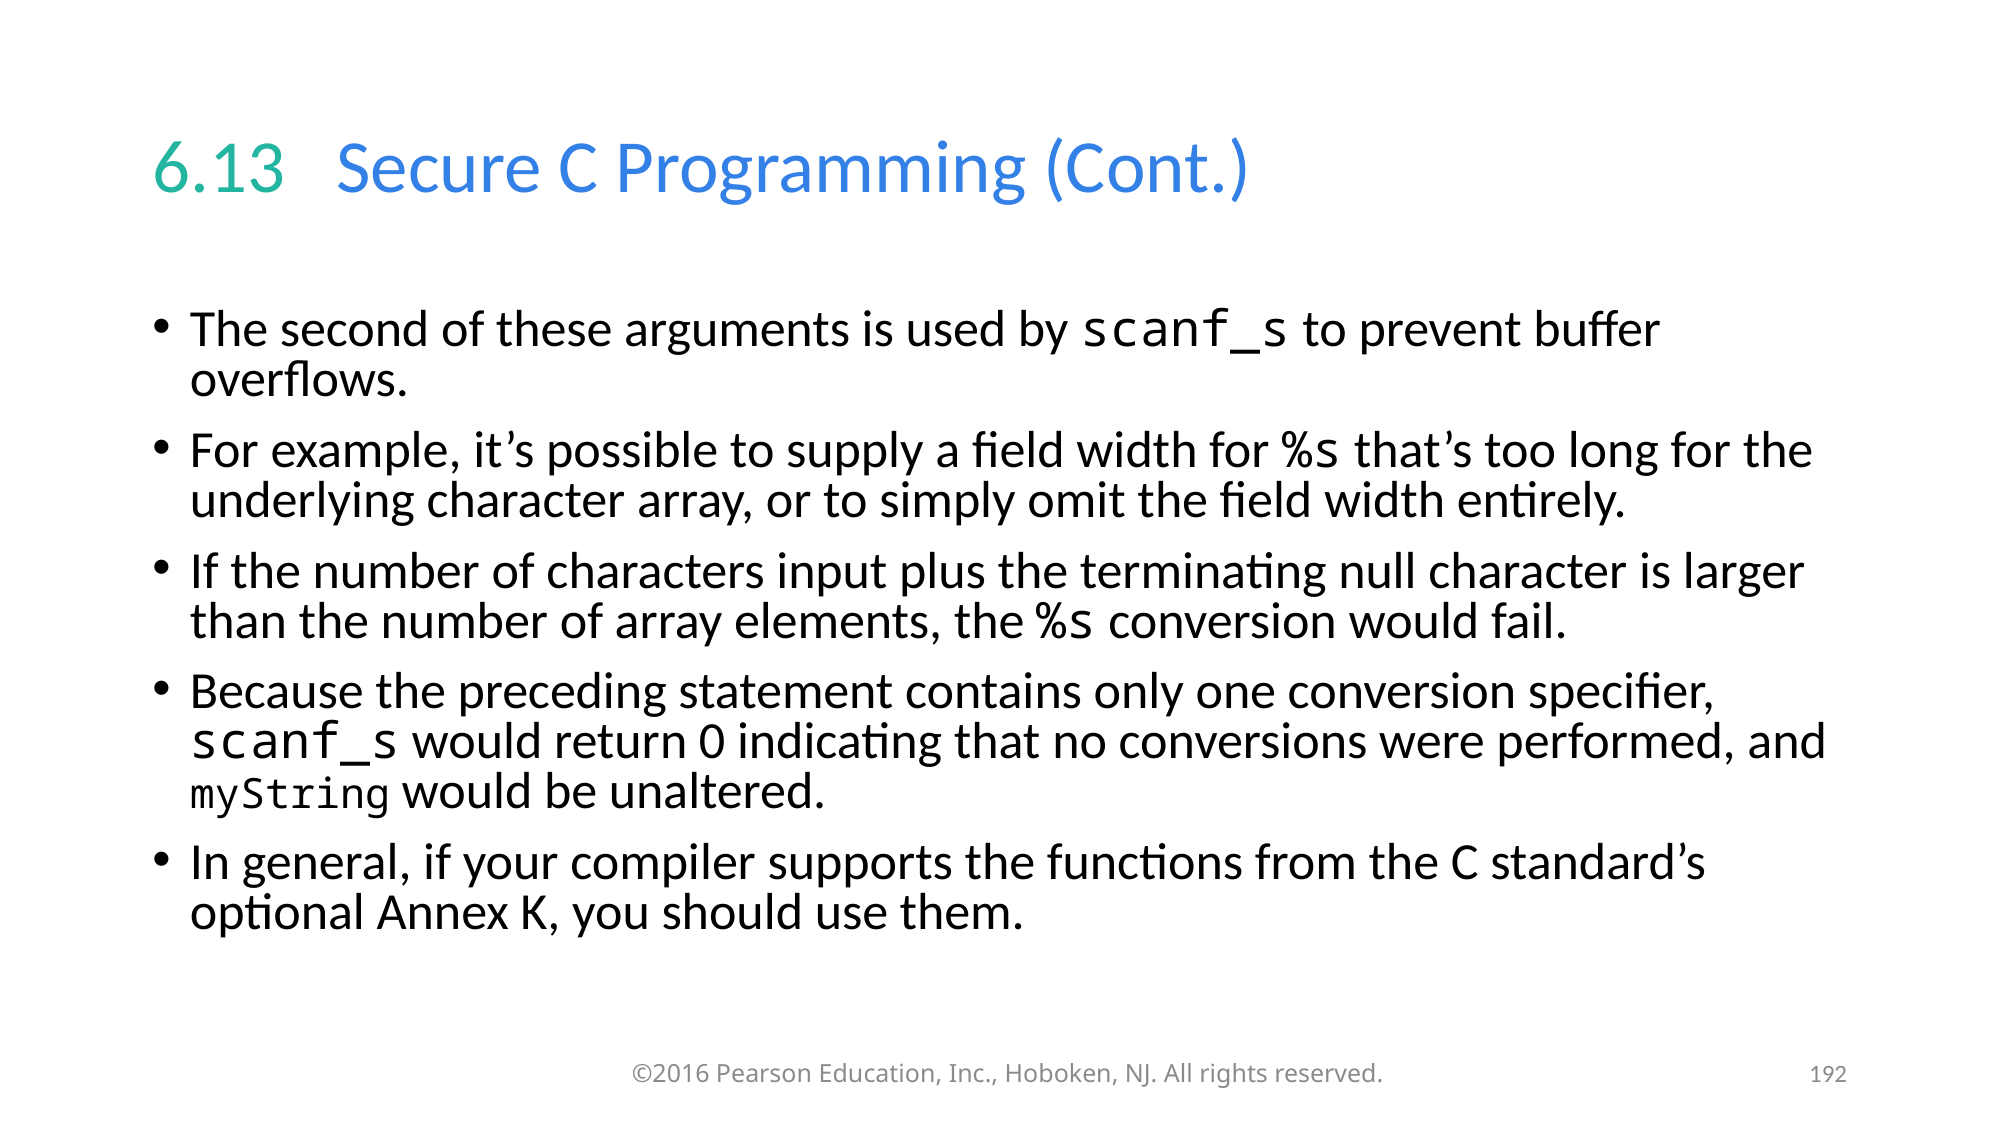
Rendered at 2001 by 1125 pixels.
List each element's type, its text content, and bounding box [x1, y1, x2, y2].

title 6.13 Secure C Programming (Cont.) [137, 59, 1863, 278]
slide_number 192 [1412, 1042, 1863, 1103]
footer ©2016 Pearson Education, Inc., Hoboken, NJ. All rights reserved. [483, 1042, 1412, 1103]
list The second of these arguments is used by scanf_s to prevent buffer overflows. For example, it’s possible to supply a field width for %s that’s too long for the underlying character array, or to simply omit the field width entirely. If the number of characters input plus the terminating null character is larger than the number of array elements, the %s conversion would fail. Because the preceding statement contains only one conversion specifier, scanf_s would return 0 indicating that no conversions were performed, and myString would be unaltered. In general, if your compiler supports the functions from the C standard’s optional Annex K, you should use them. [137, 299, 1863, 1014]
